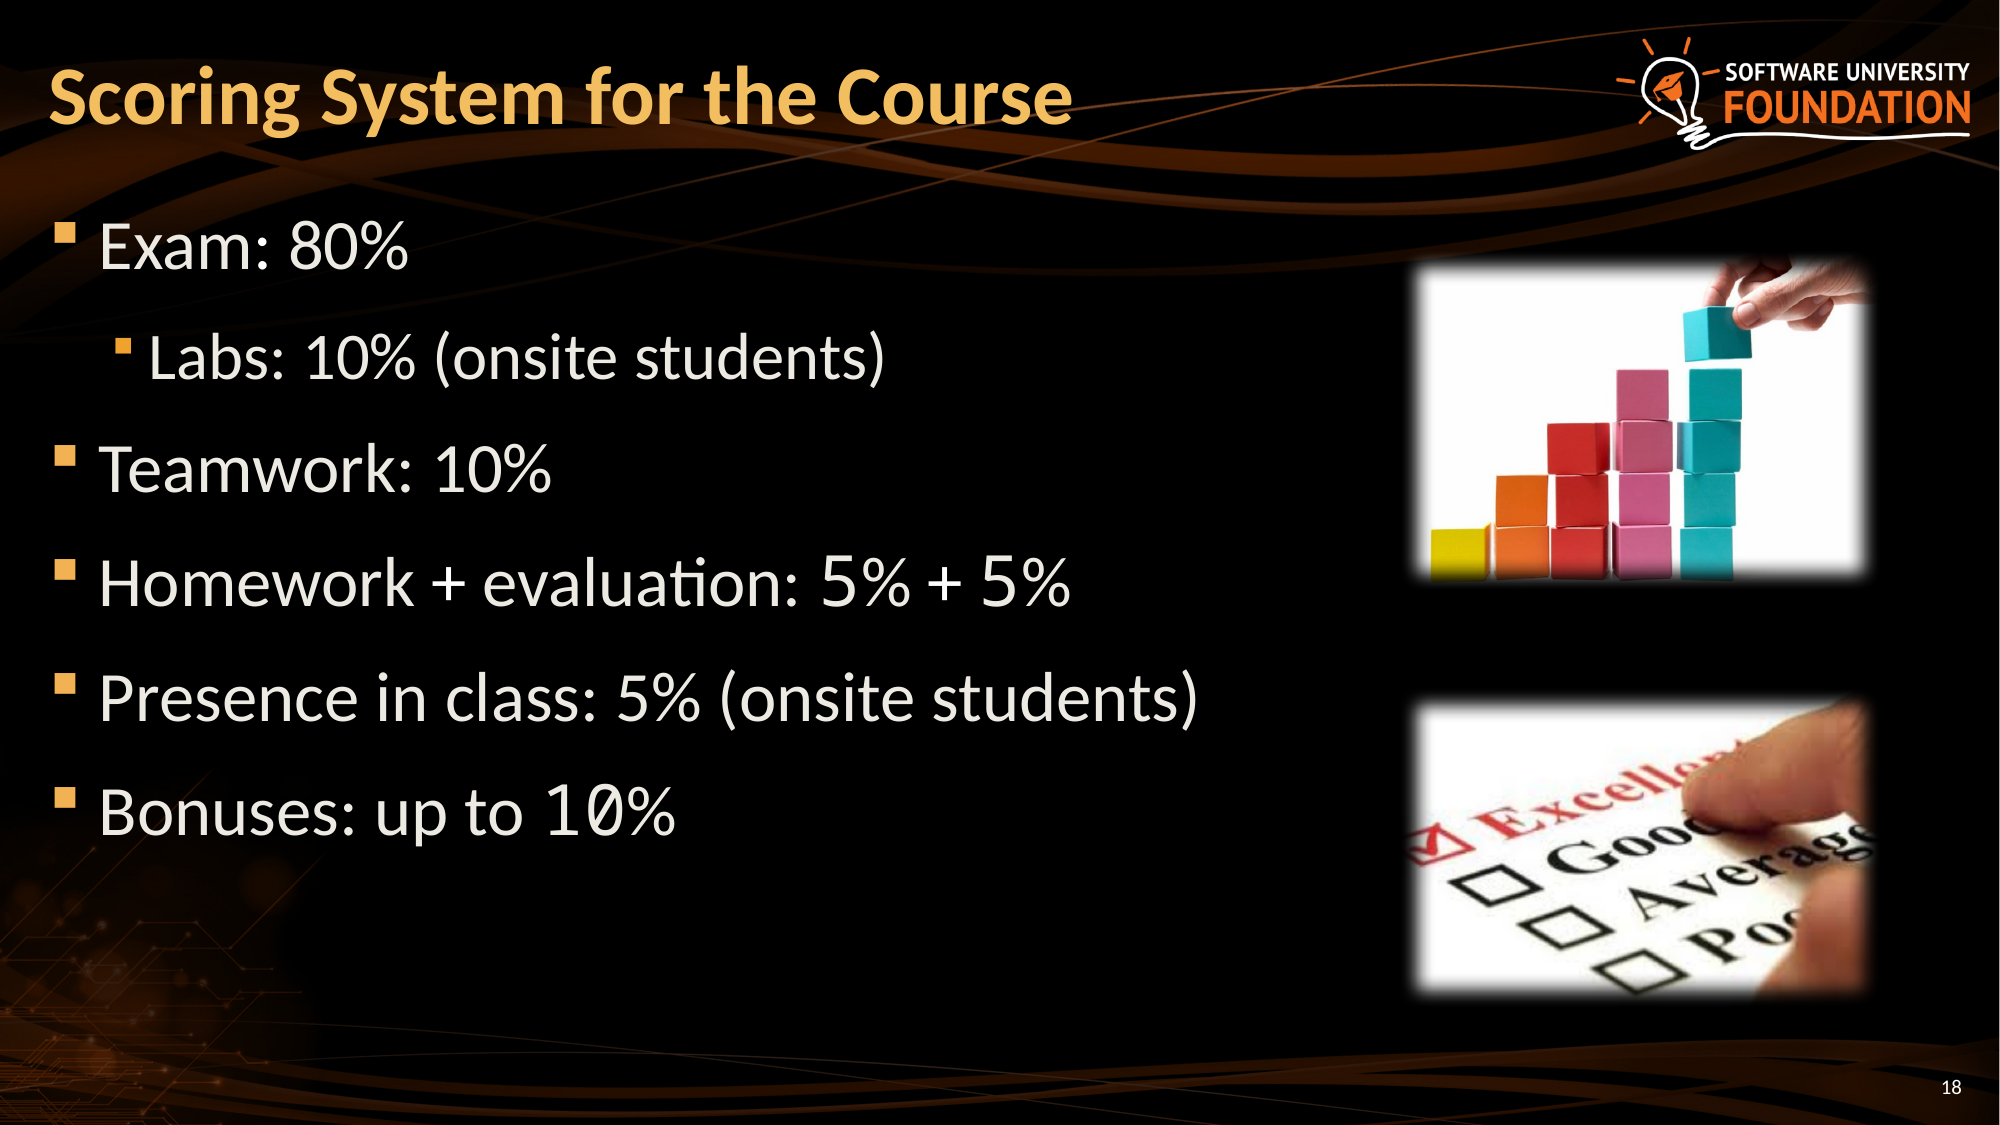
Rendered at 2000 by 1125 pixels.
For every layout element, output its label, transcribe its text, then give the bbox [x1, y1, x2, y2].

picture [0, 0, 2000, 1125]
list Exam: 80% Labs: 10% (onsite students) Teamwork: 10% Homework + evaluation: 5% + 5% Presence in class: 5% (onsite students) Bonuses: up to 10% [31, 188, 1968, 1103]
title Scoring System for the Course [30, 6, 1602, 189]
